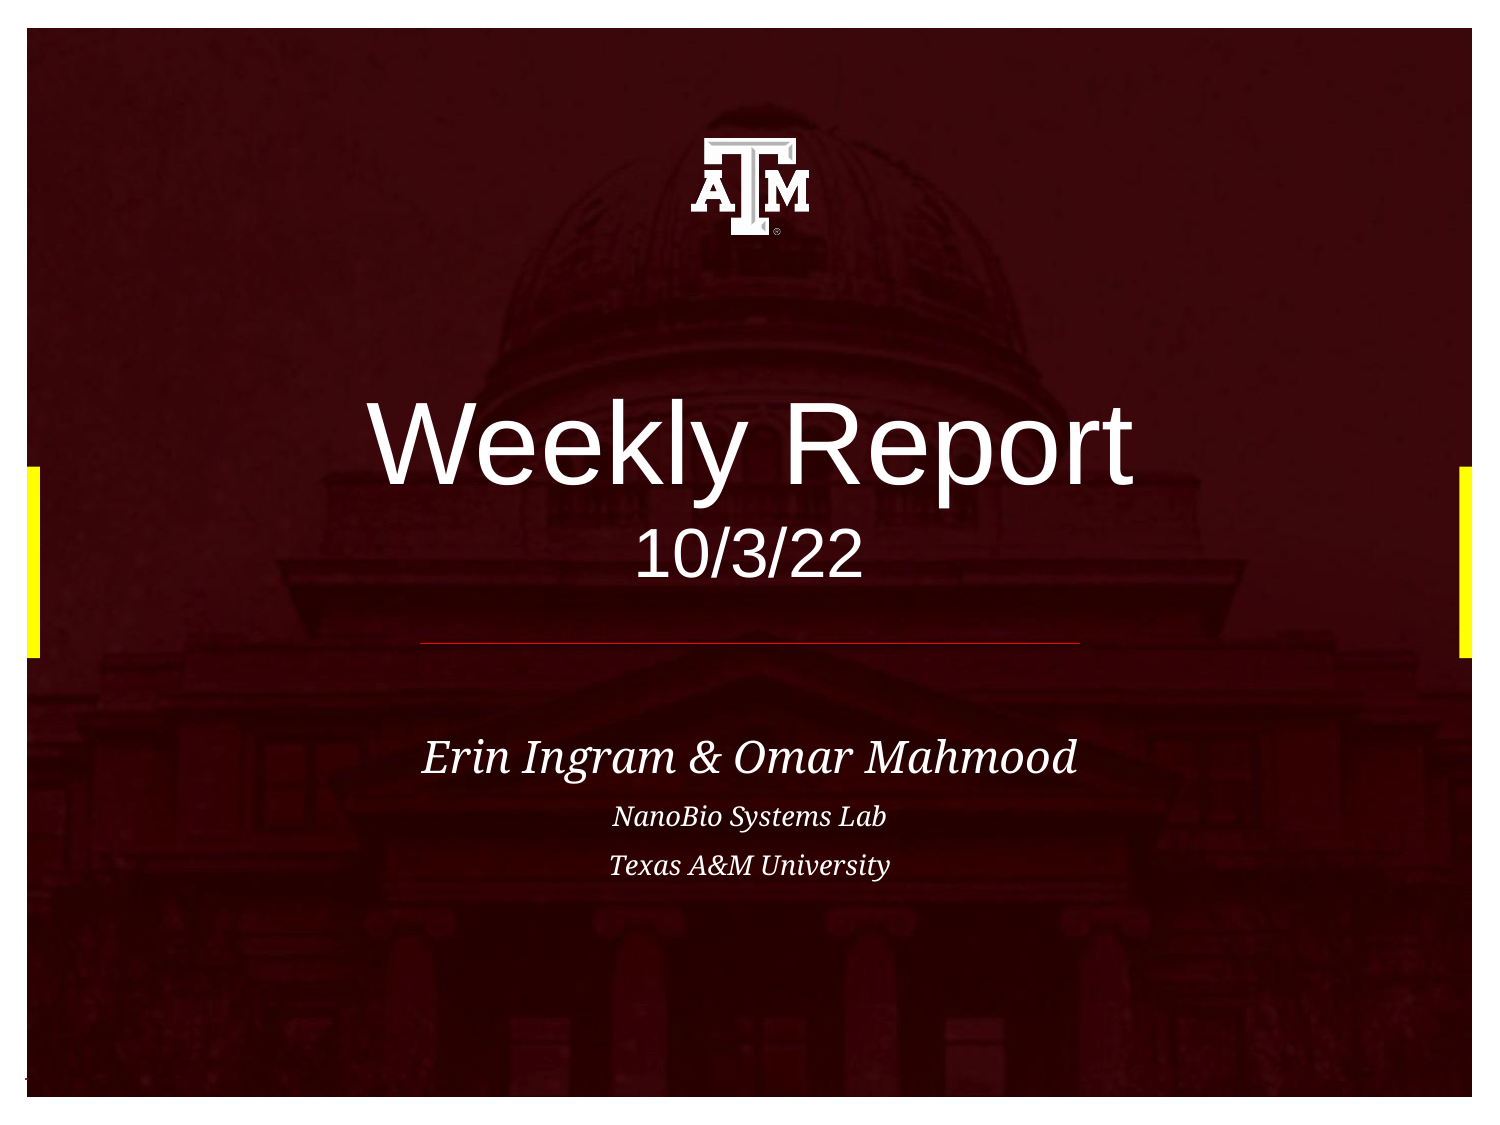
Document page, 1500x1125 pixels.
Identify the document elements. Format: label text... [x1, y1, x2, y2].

title Weekly Report 10/3/22 [112, 358, 1388, 601]
subtitle Erin Ingram & Omar Mahmood NanoBio Systems Lab Texas A&M University [225, 694, 1275, 890]
picture [27, 28, 1472, 1097]
